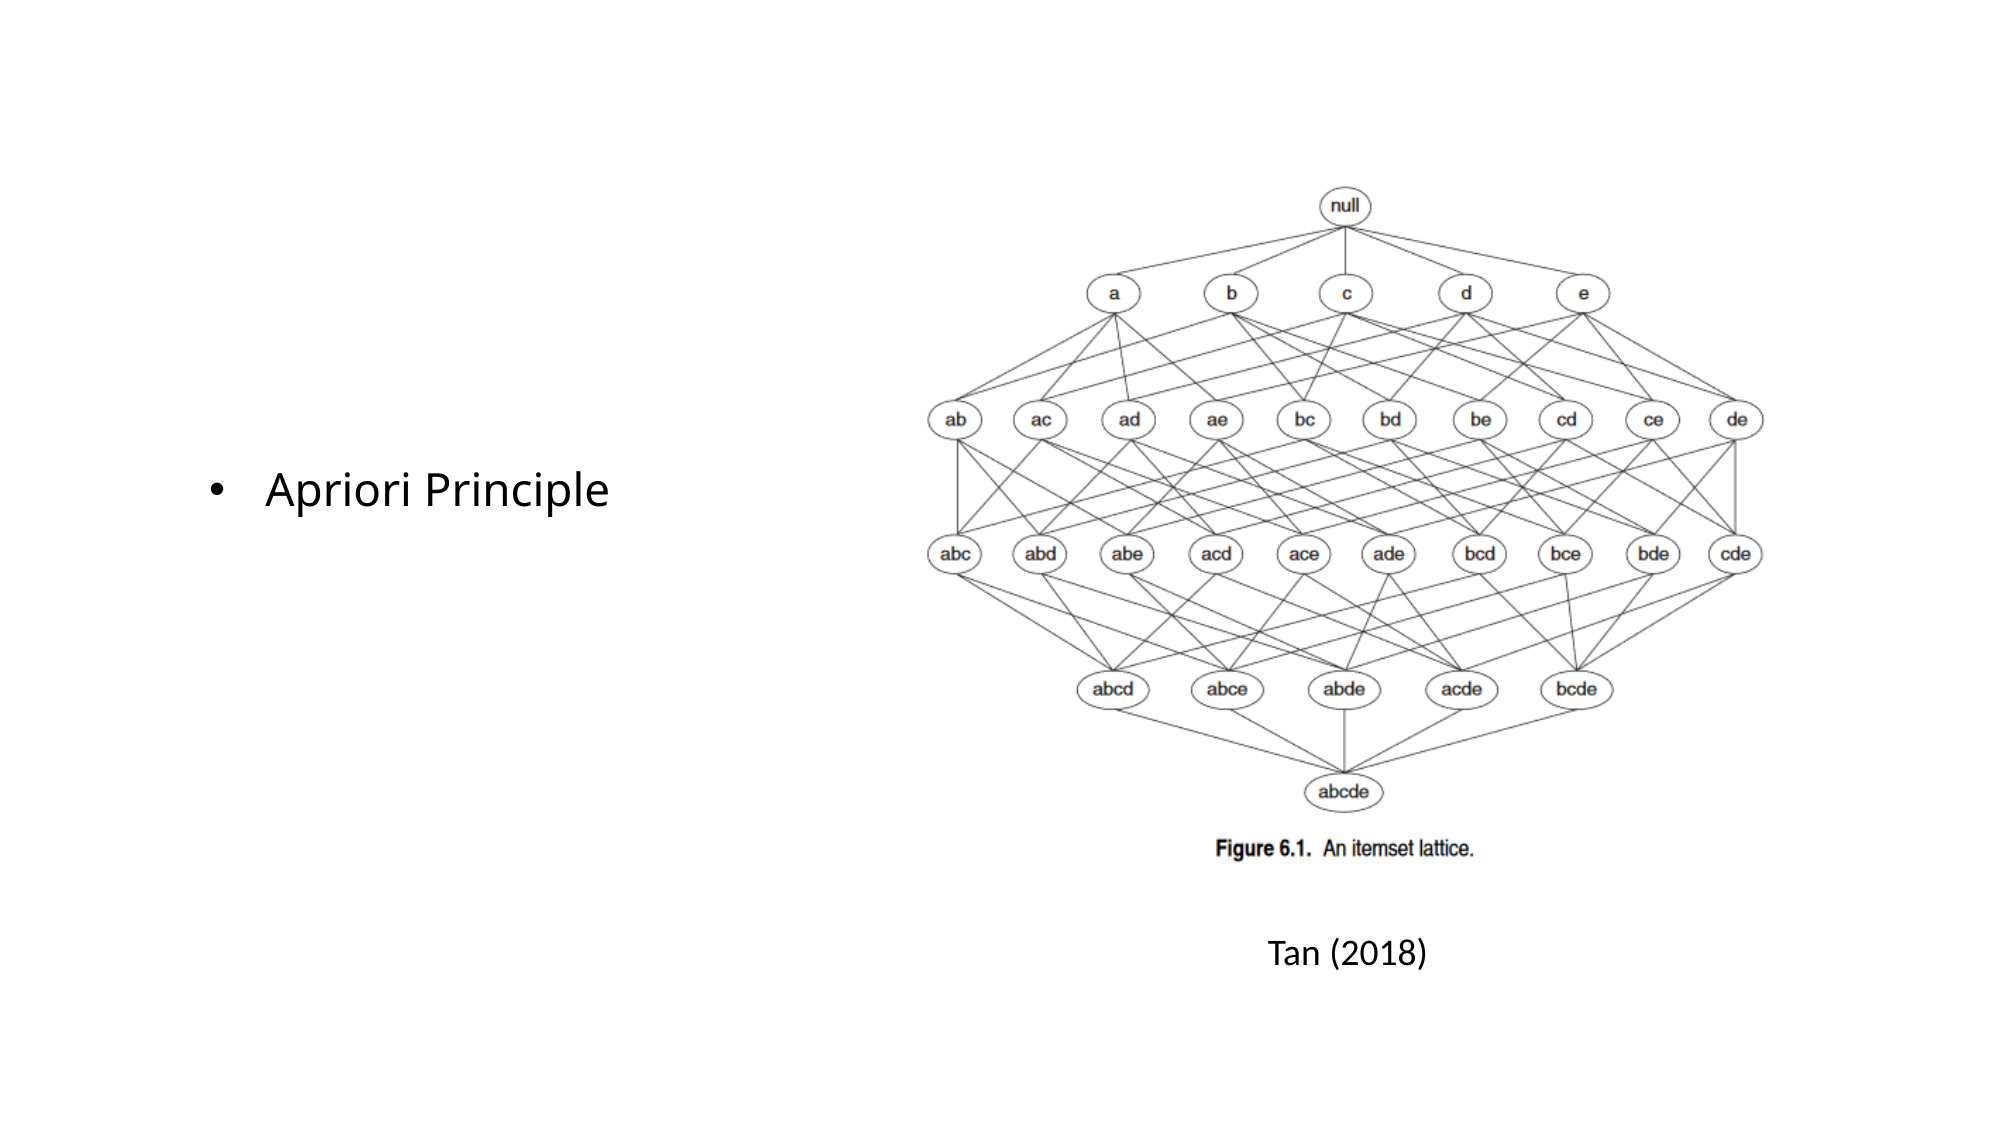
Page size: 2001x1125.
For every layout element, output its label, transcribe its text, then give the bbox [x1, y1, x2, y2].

list Apriori Principle [194, 459, 840, 586]
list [850, 174, 1992, 871]
text_box Tan (2018) [1253, 920, 1461, 980]
